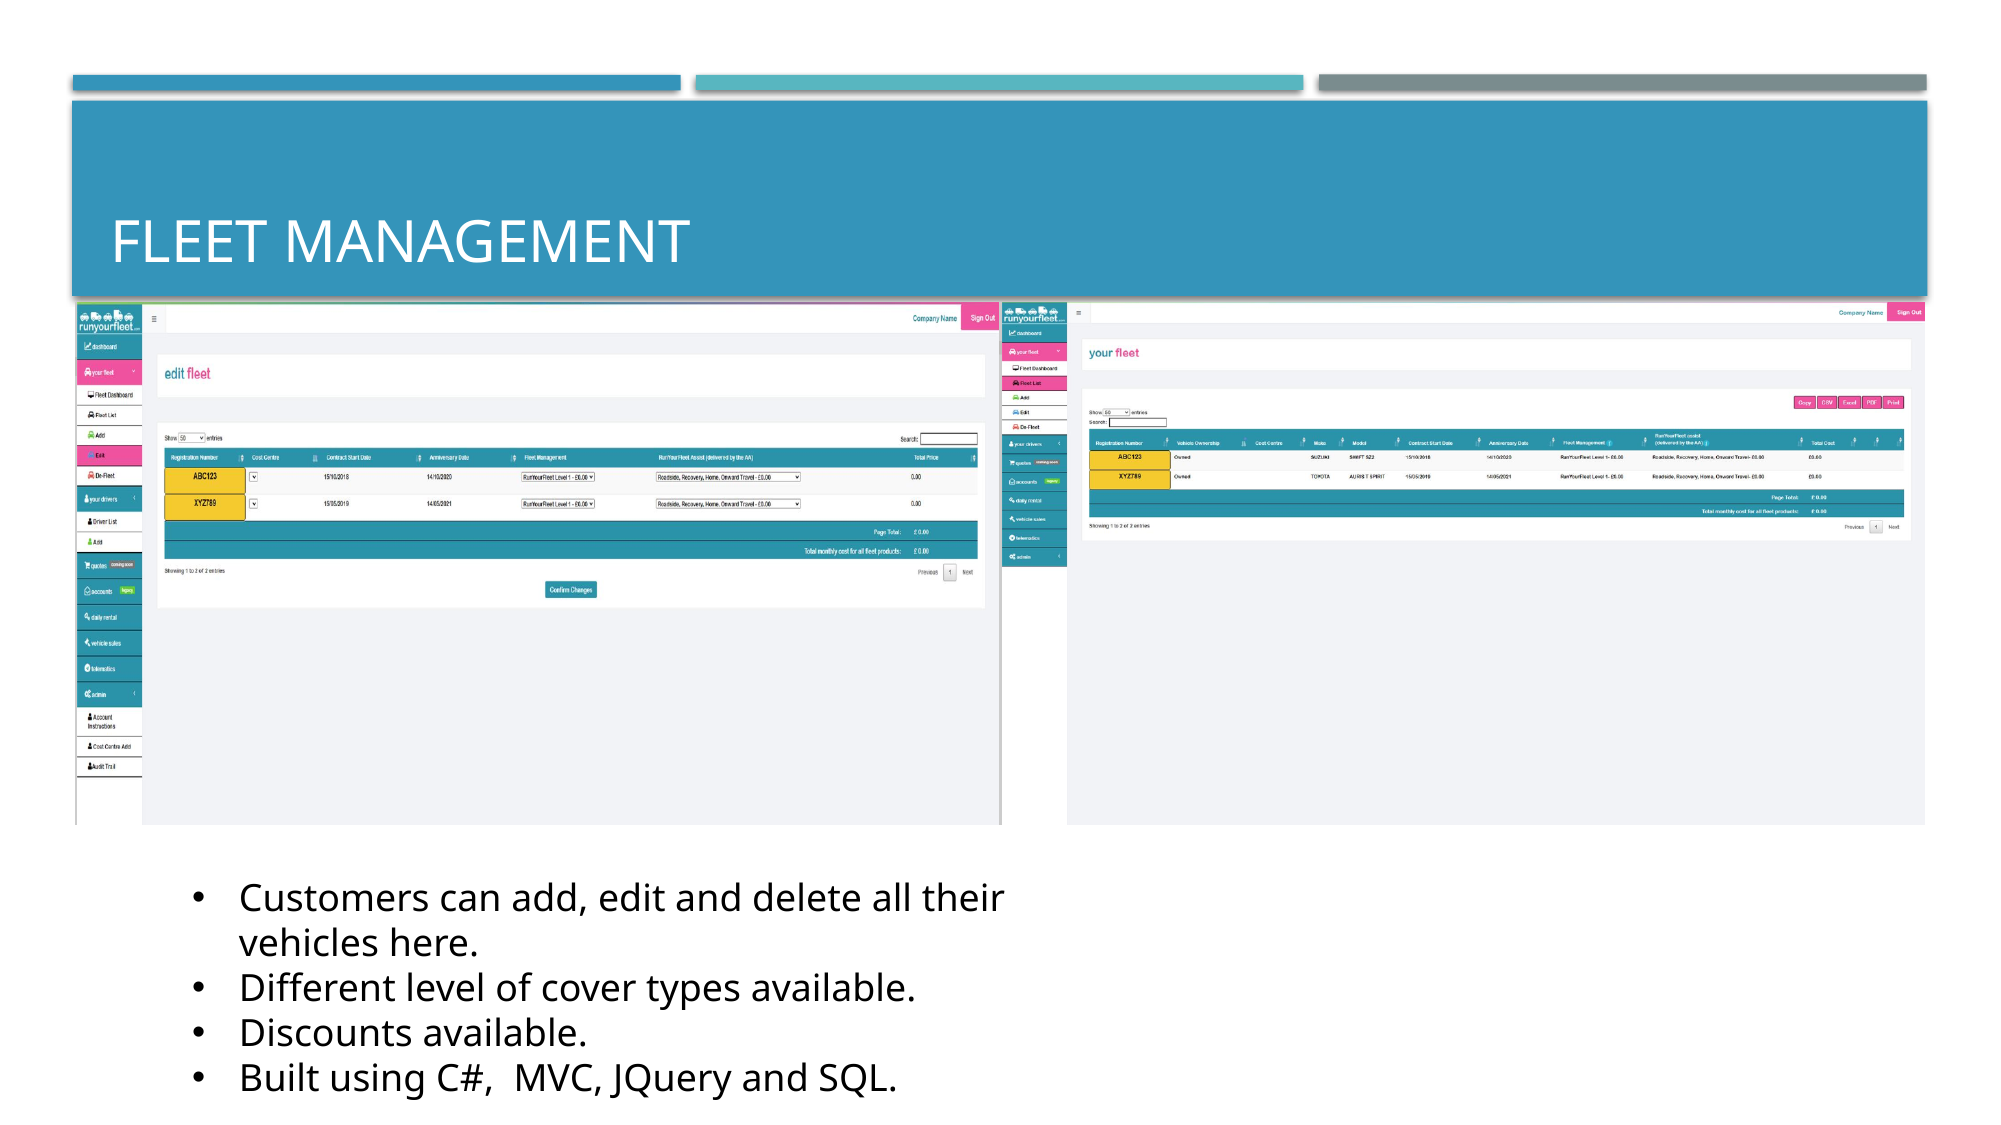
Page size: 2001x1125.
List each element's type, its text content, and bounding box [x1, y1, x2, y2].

title Fleet Management [95, 115, 1905, 282]
picture [75, 301, 1925, 825]
text_box Customers can add, edit and delete all their vehicles here. Different level of cover types available. Discounts available. Built using C#, MVC, JQuery and SQL. [177, 866, 1054, 1125]
